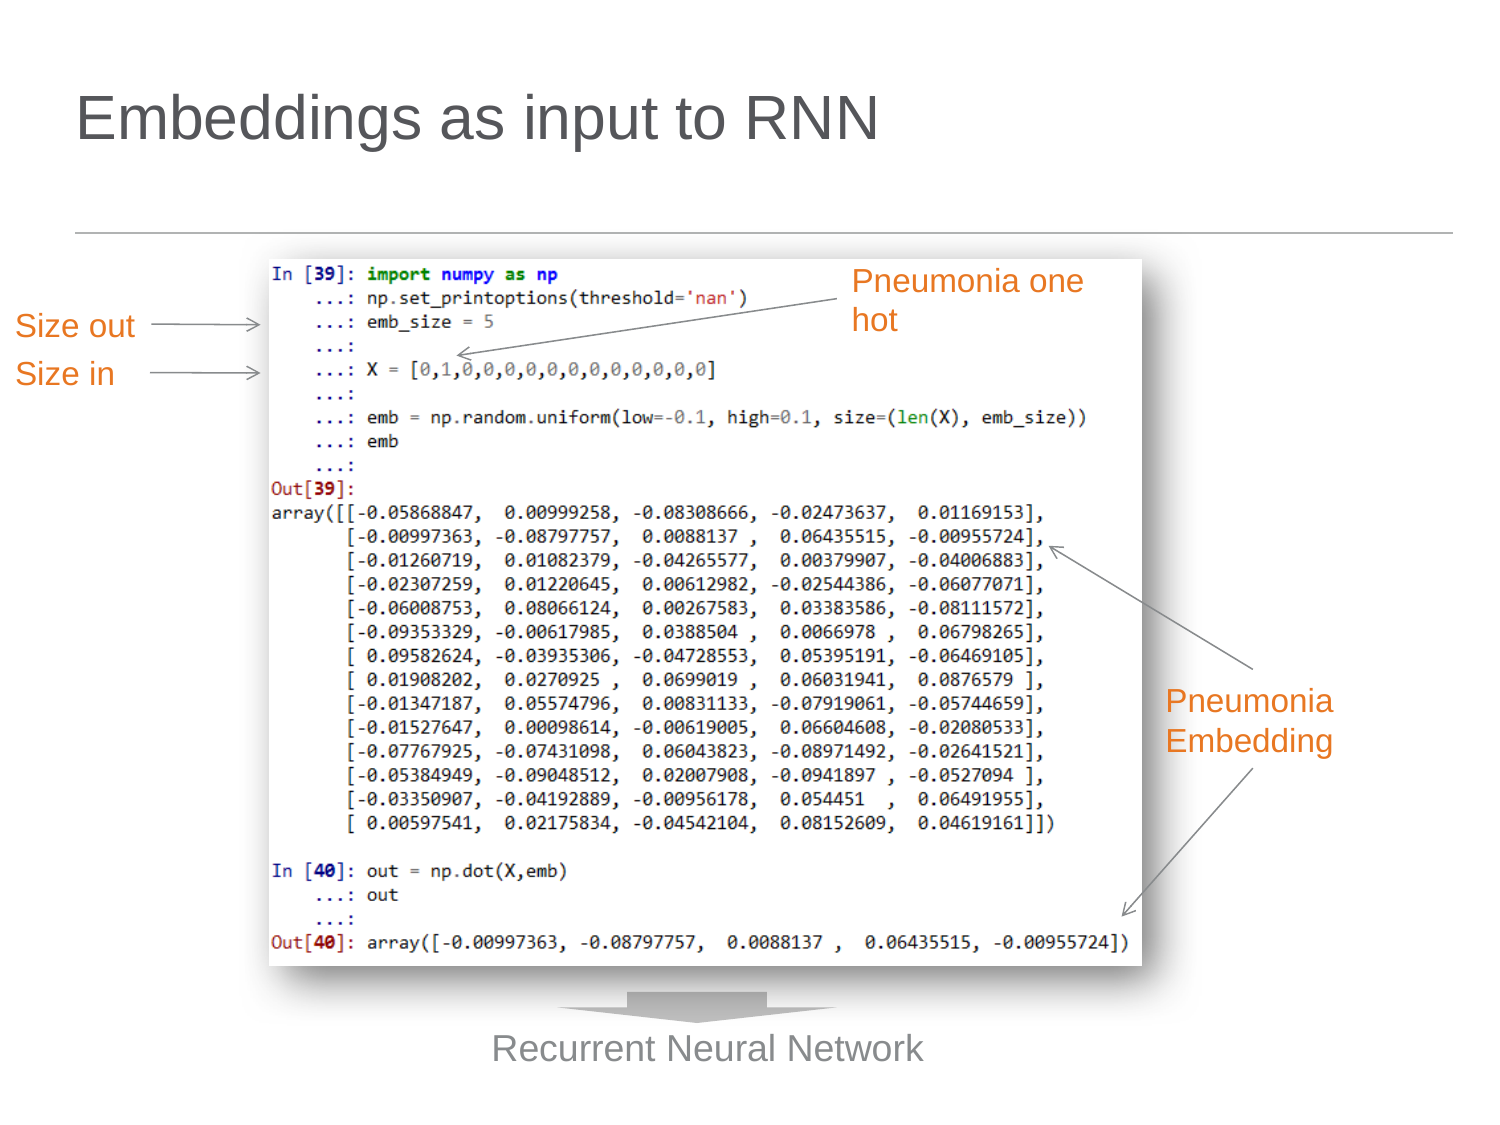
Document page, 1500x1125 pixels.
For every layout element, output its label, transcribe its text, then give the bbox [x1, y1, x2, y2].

text_box Size out [0, 296, 152, 352]
text_box [597, 1014, 797, 1021]
picture [269, 259, 1143, 966]
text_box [1121, 767, 1254, 917]
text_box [1048, 545, 1254, 670]
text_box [456, 299, 838, 356]
title Embeddings as input to RNN [75, 50, 1454, 152]
text_box Pneumonia Embedding [1150, 672, 1436, 767]
text_box Recurrent Neural Network [356, 1021, 1059, 1071]
text_box Size in [0, 345, 151, 400]
text_box Pneumonia one hot [836, 251, 1122, 258]
